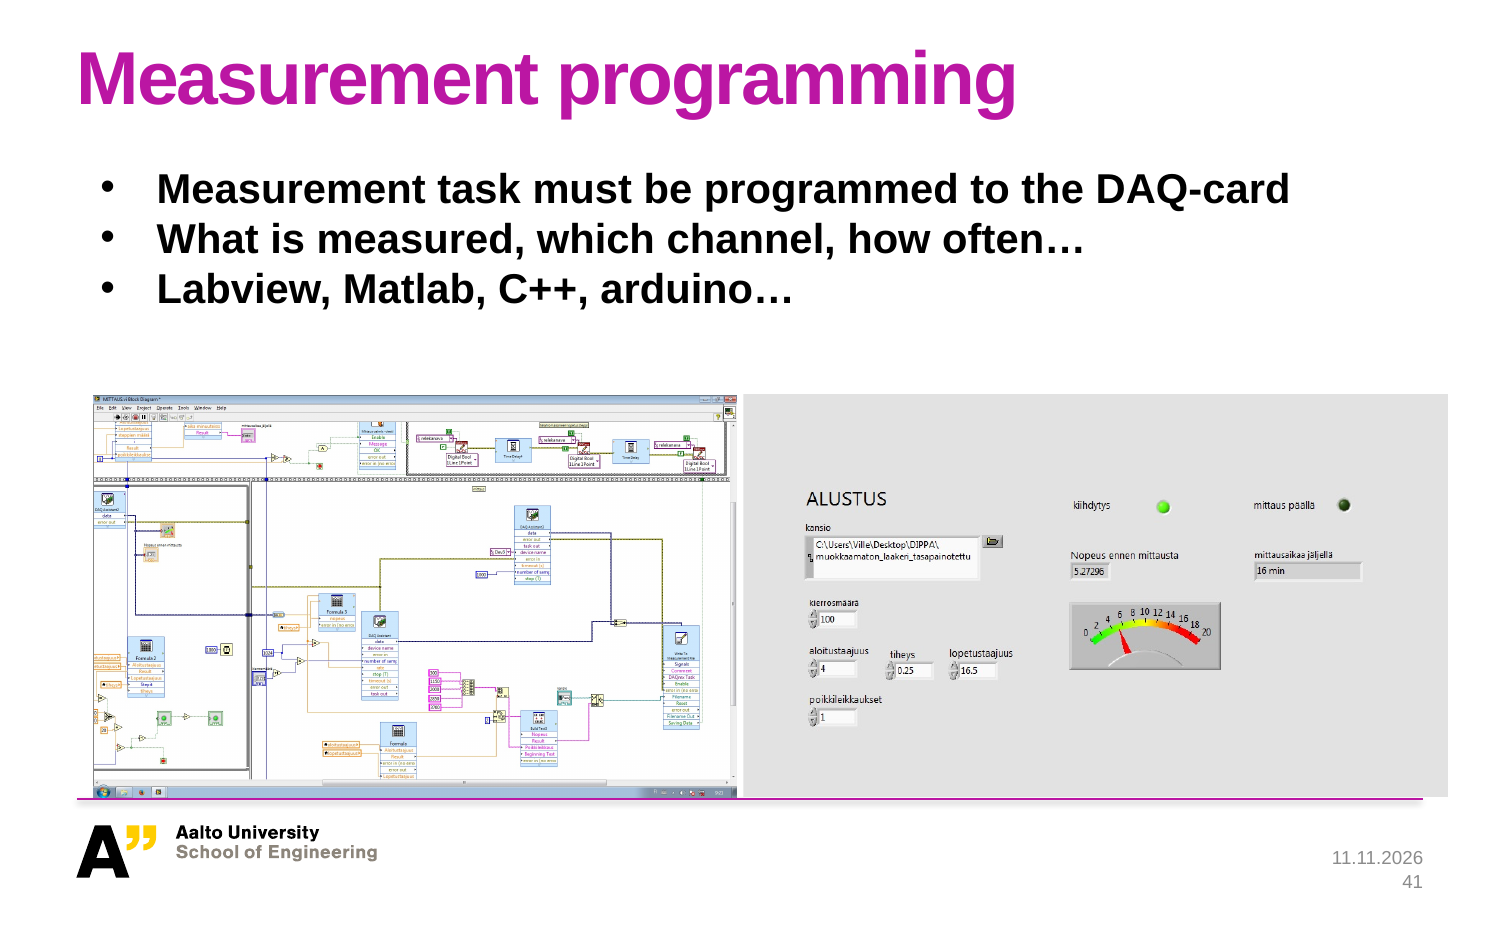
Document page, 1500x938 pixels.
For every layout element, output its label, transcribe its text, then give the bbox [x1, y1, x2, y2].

title Measurement programming [76, 43, 1424, 207]
text_box Measurement task must be programmed to the DAQ-card What is measured, which channel, how often… Labview, Matlab, C++, arduino… [100, 161, 1500, 362]
slide_number 41 [829, 870, 1424, 893]
picture [93, 395, 737, 798]
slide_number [829, 844, 1424, 870]
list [743, 394, 1449, 797]
